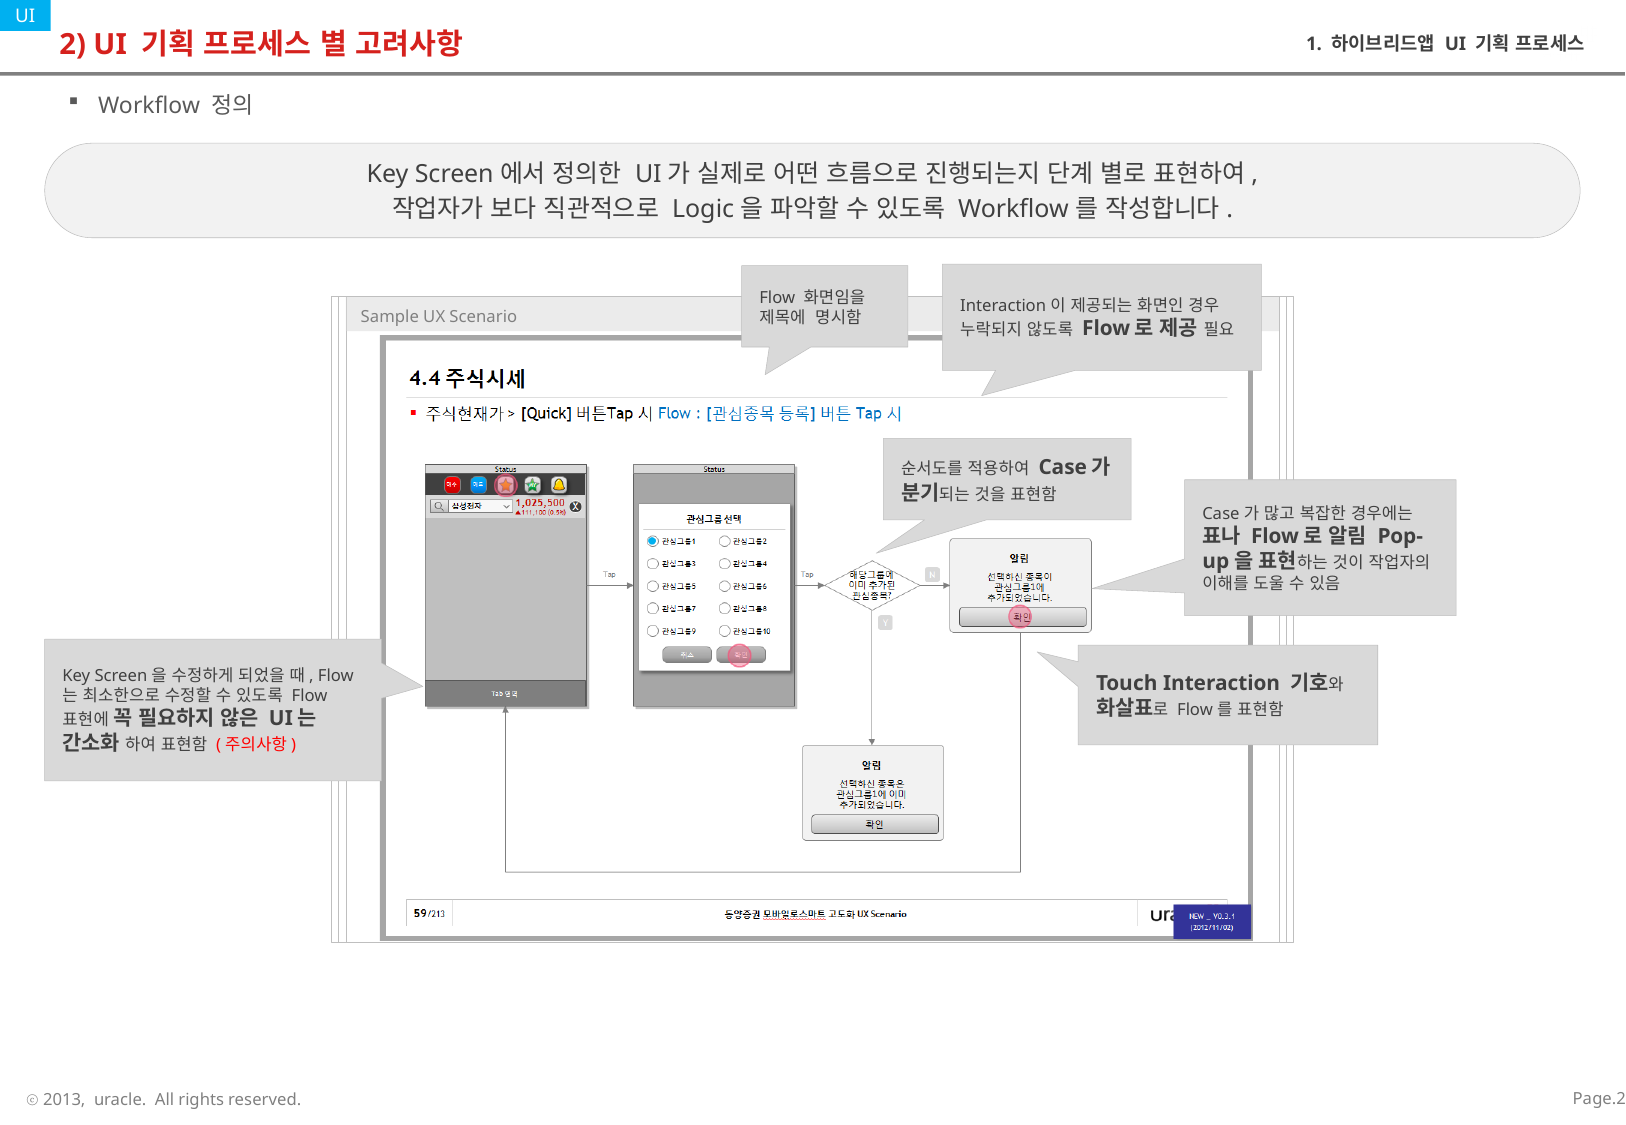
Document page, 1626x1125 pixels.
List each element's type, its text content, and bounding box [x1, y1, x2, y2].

picture [379, 335, 1254, 941]
title 2) UI 기획 프로세스 별 고려사항 [44, 11, 1595, 74]
text_box Flow 화면임을 제목에 명시함 [739, 263, 911, 334]
list Key Screen에서 정의한 UI가 실제로 어떤 흐름으로 진행되는지 단계 별로 표현하여, 작업자가 보다 직관적으로 Logic을 파악할 수 있도록 Workflow를 작성합니다. [77, 154, 1548, 226]
text_box Touch Interaction 기호와 화살표로 Flow를 표현함 [1258, 643, 1380, 747]
list 1. 하이브리드앱 UI 기획 프로세스 [1032, 23, 1600, 66]
text_box Interaction이 제공되는 화면인 경우 누락되지 않도록 Flow로 제공 필요 [940, 261, 1264, 373]
text_box Key Screen을 수정하게 되었을 때, Flow는 최소한으로 수정할 수 있도록 Flow 표현에 꼭 필요하지 않은 UI는 간소화 하여 표현함 (주의사항) [42, 637, 374, 784]
list Workflow 정의 [53, 83, 1463, 126]
text_box Case가 많고 복잡한 경우에는 표나 Flow로 알림 Pop-up을 표현하는 것이 작업자의 이해를 도울 수 있음 [1258, 477, 1459, 618]
